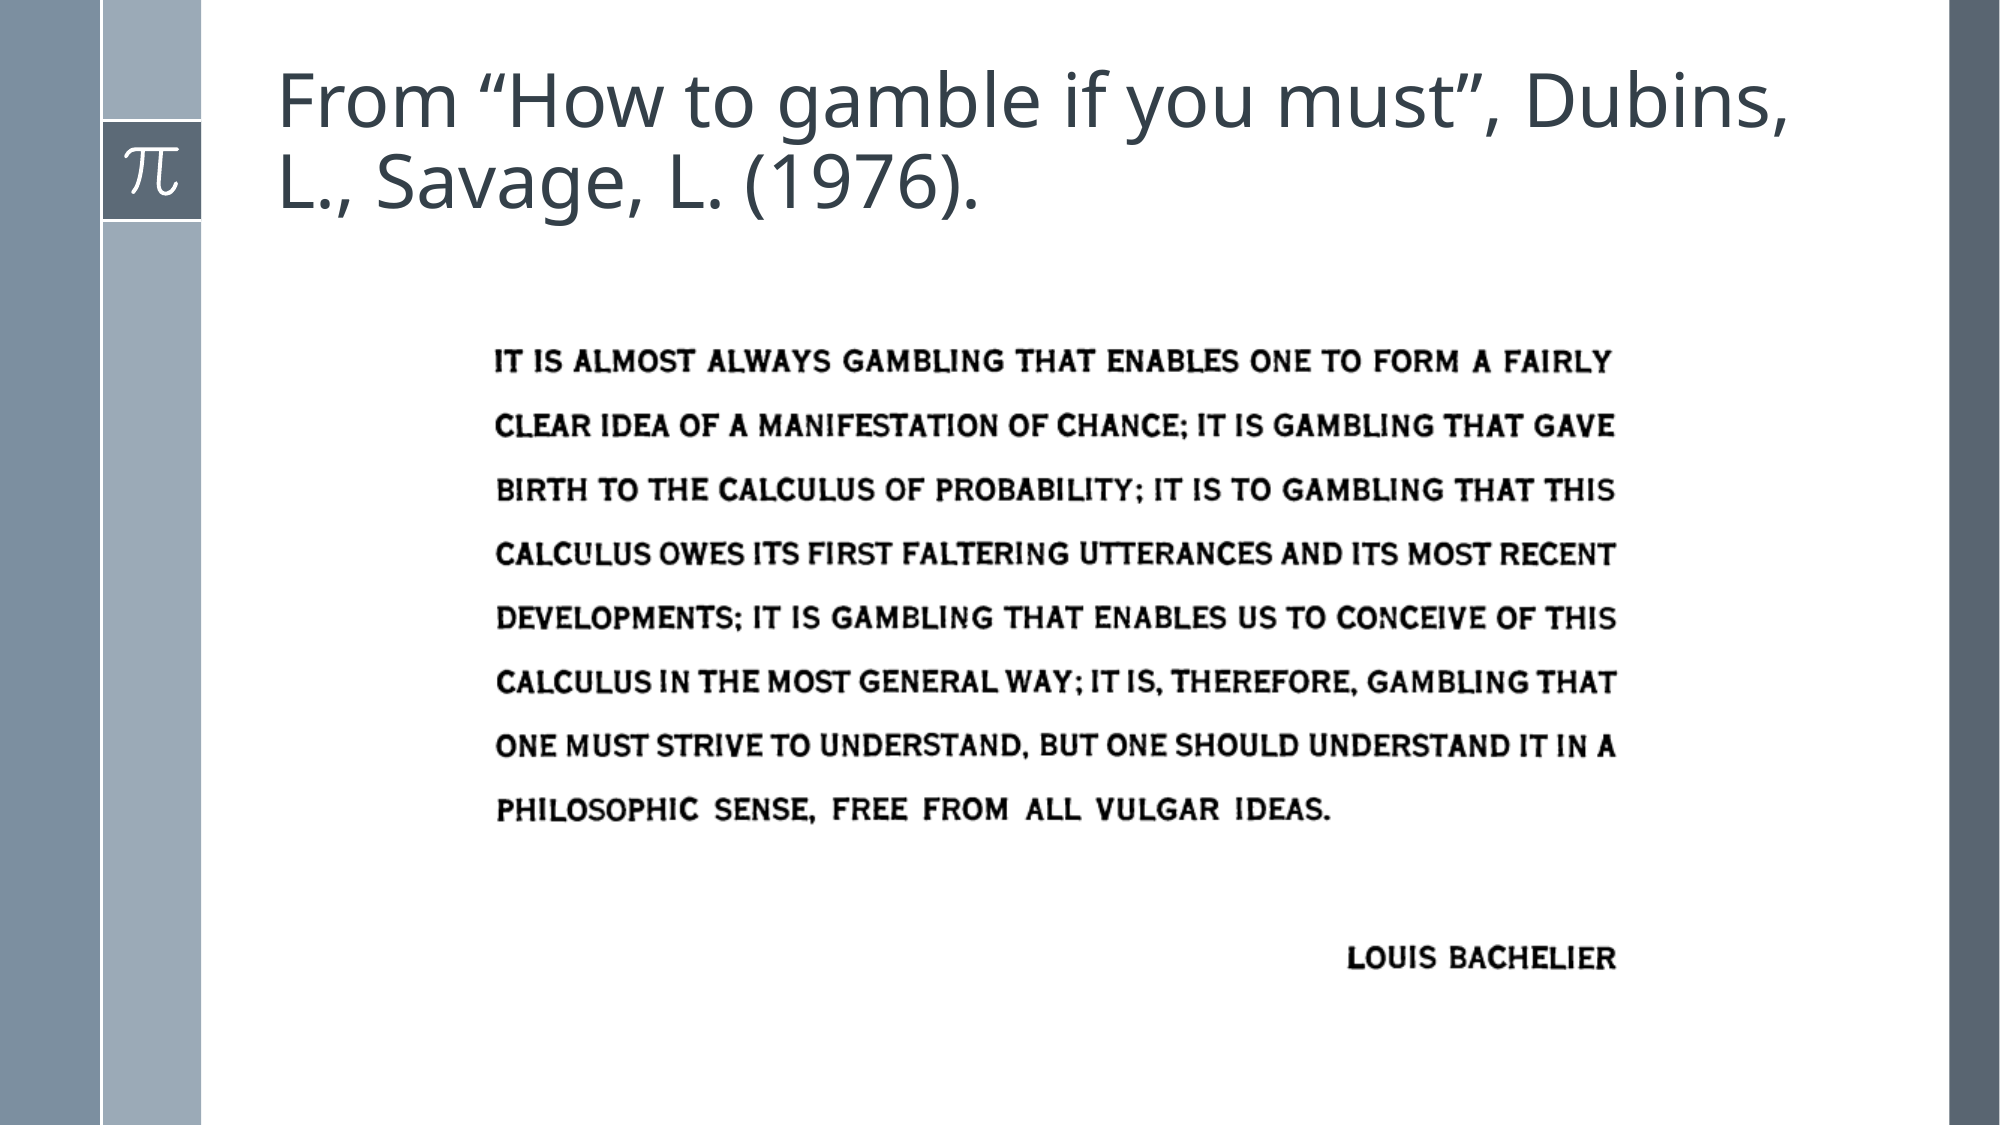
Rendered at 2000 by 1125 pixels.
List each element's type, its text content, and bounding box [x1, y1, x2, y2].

title From “How to gamble if you must”, Dubins, L., Savage, L. (1976). [261, 29, 1867, 233]
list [466, 267, 1662, 1015]
